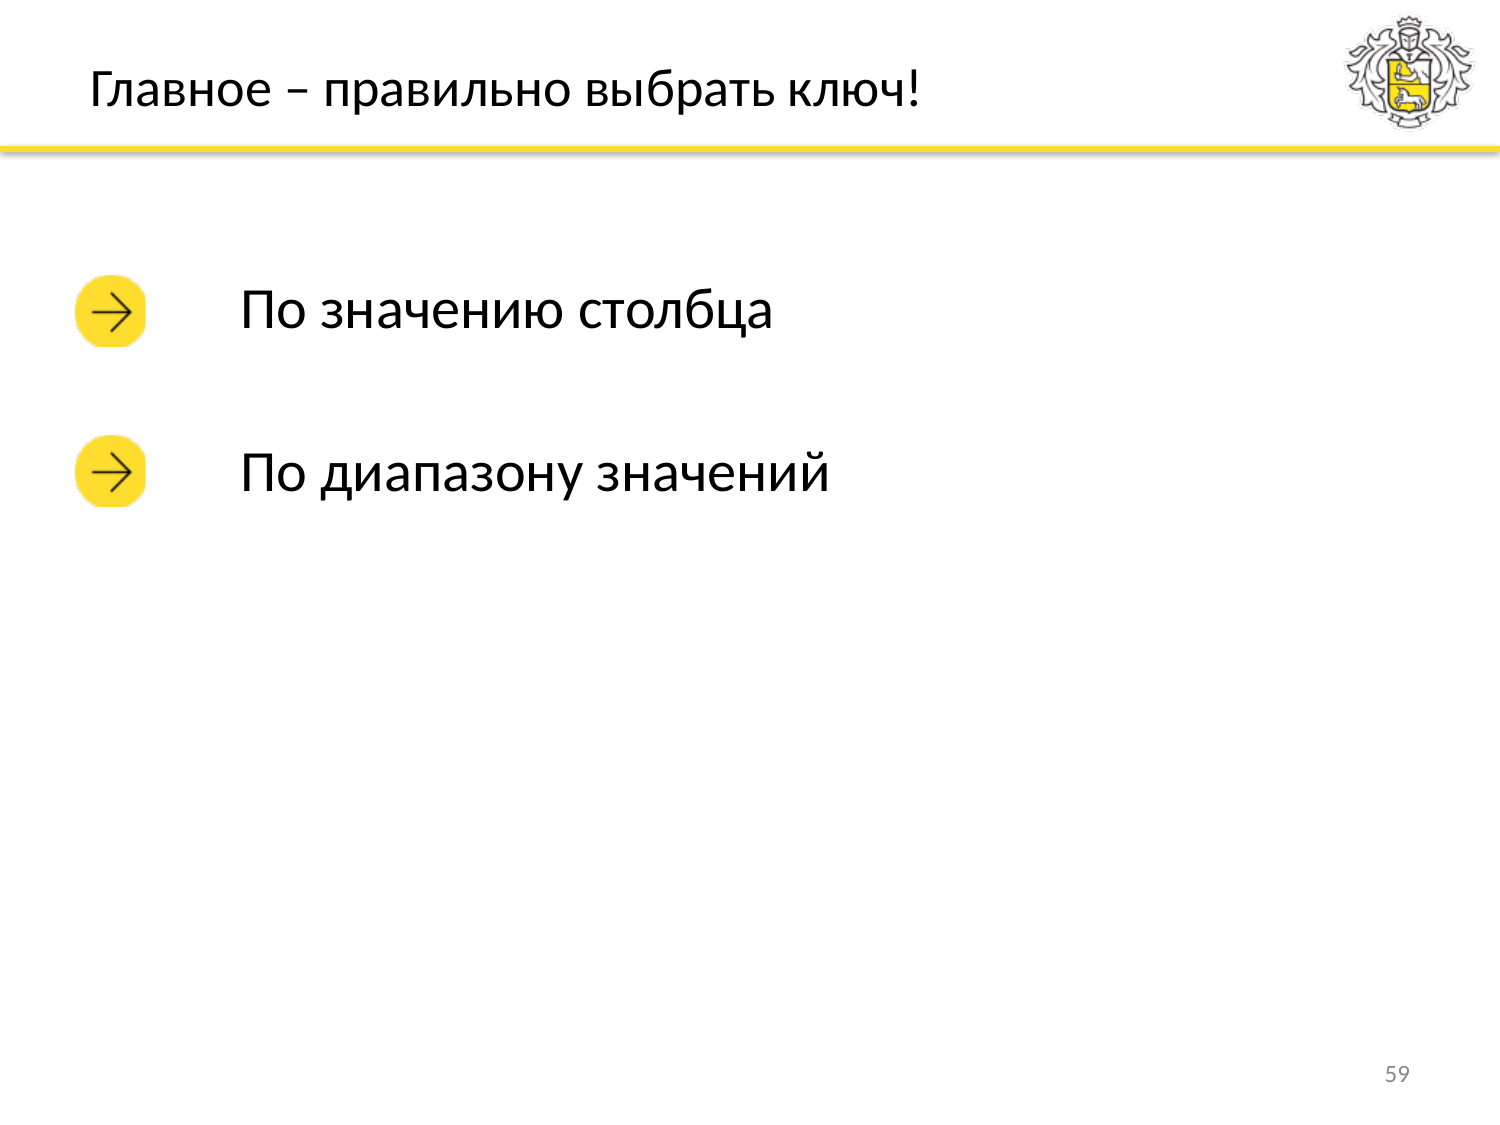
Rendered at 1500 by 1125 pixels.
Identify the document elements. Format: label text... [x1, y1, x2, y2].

picture [74, 275, 147, 347]
slide_number 59 [1074, 1042, 1425, 1103]
list По значению столбца По диапазону значений [75, 262, 1425, 1005]
picture [74, 435, 147, 507]
title Главное – правильно выбрать ключ! [75, 50, 1425, 119]
